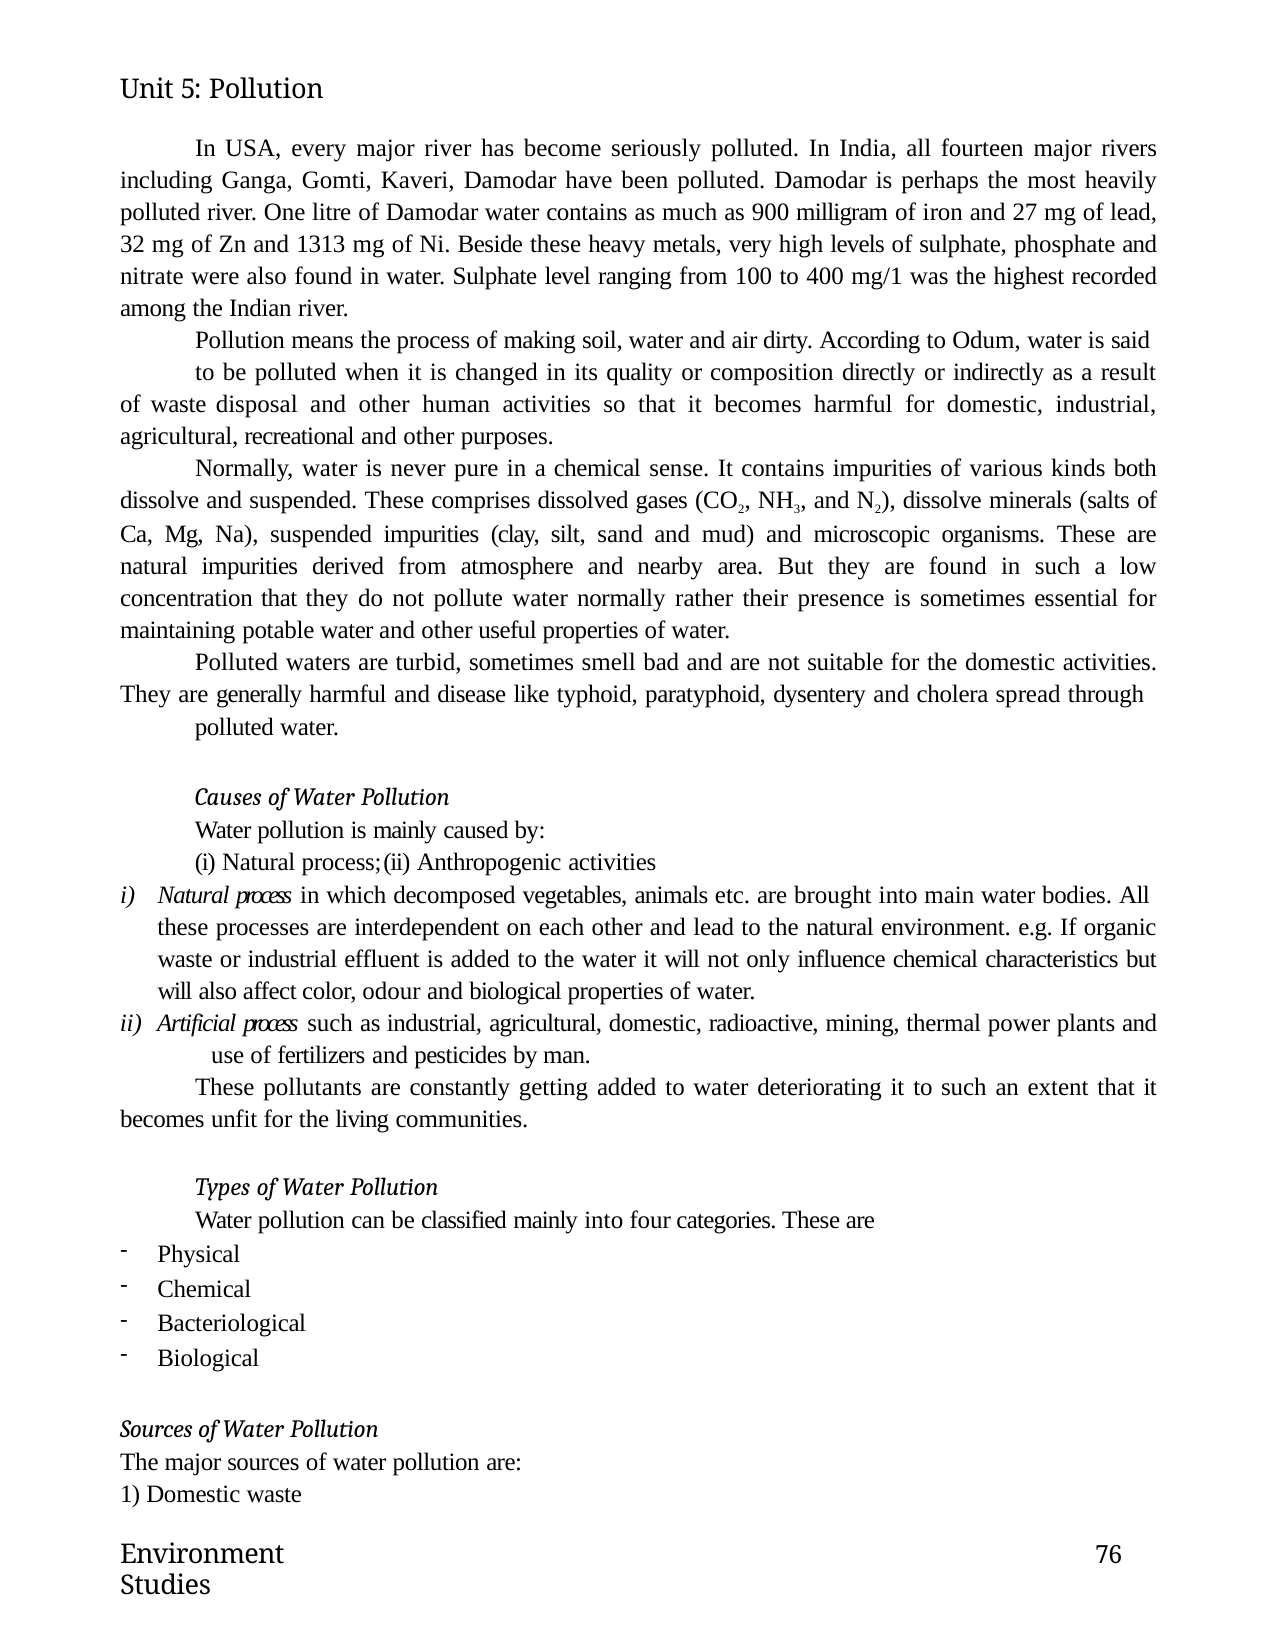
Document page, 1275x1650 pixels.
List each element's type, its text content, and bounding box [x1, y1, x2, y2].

slide_number 76 [1088, 1539, 1137, 1650]
footer Environment Studies [117, 1538, 365, 1650]
text_box Unit 5: Pollution In USA, every major river has become seriously polluted. In India, all fourteen major rivers including Ganga, Gomti, Kaveri, Damodar have been polluted. Damodar is perhaps the most heavily polluted river. One litre of Damodar water contains as much as 900 milligram of iron and 27 mg of lead, 32 mg of Zn and 1313 mg of Ni. Beside these heavy metals, very high levels of sulphate, phosphate and nitrate were also found in water. Sulphate level ranging from 100 to 400 mg/1 was the highest recorded among the Indian river. Pollution means the process of making soil, water and air dirty. According to Odum, water is said to be polluted when it is changed in its quality or composition directly or indirectly as a result of waste disposal and other human activities so that it becomes harmful for domestic, industrial, agricultural, recreational and other purposes. Normally, water is never pure in a chemical sense. It contains impurities of various kinds both dissolve and suspended. These comprises dissolved gases (CO2, NH3, and N2), dissolve minerals (salts of Ca, Mg, Na), suspended impurities (clay, silt, sand and mud) and microscopic organisms. These are natural impurities derived from atmosphere and nearby area. But they are found in such a low concentration that they do not pollute water normally rather their presence is sometimes essential for maintaining potable water and other useful properties of water. Polluted waters are turbid, sometimes smell bad and are not suitable for the domestic activities. They are generally harmful and disease like typhoid, paratyphoid, dysentery and cholera spread through polluted water. Causes of Water Pollution Water pollution is mainly caused by: (i) Natural process; (ii) Anthropogenic activities Natural process in which decomposed vegetables, animals etc. are brought into main water bodies. All these processes are interdependent on each other and lead to the natural environment. e.g. If organic waste or industrial effluent is added to the water it will not only influence chemical characteristics but will also affect color, odour and biological properties of water. Artificial process such as industrial, agricultural, domestic, radioactive, mining, thermal power plants and use of fertilizers and pesticides by man. These pollutants are constantly getting added to water deteriorating it to such an extent that it becomes unfit for the living communities. Types of Water Pollution Water pollution can be classified mainly into four categories. These are Physical Chemical Bacteriological Biological Sources of Water Pollution The major sources of water pollution are: 1) Domestic waste [103, 69, 1173, 1508]
